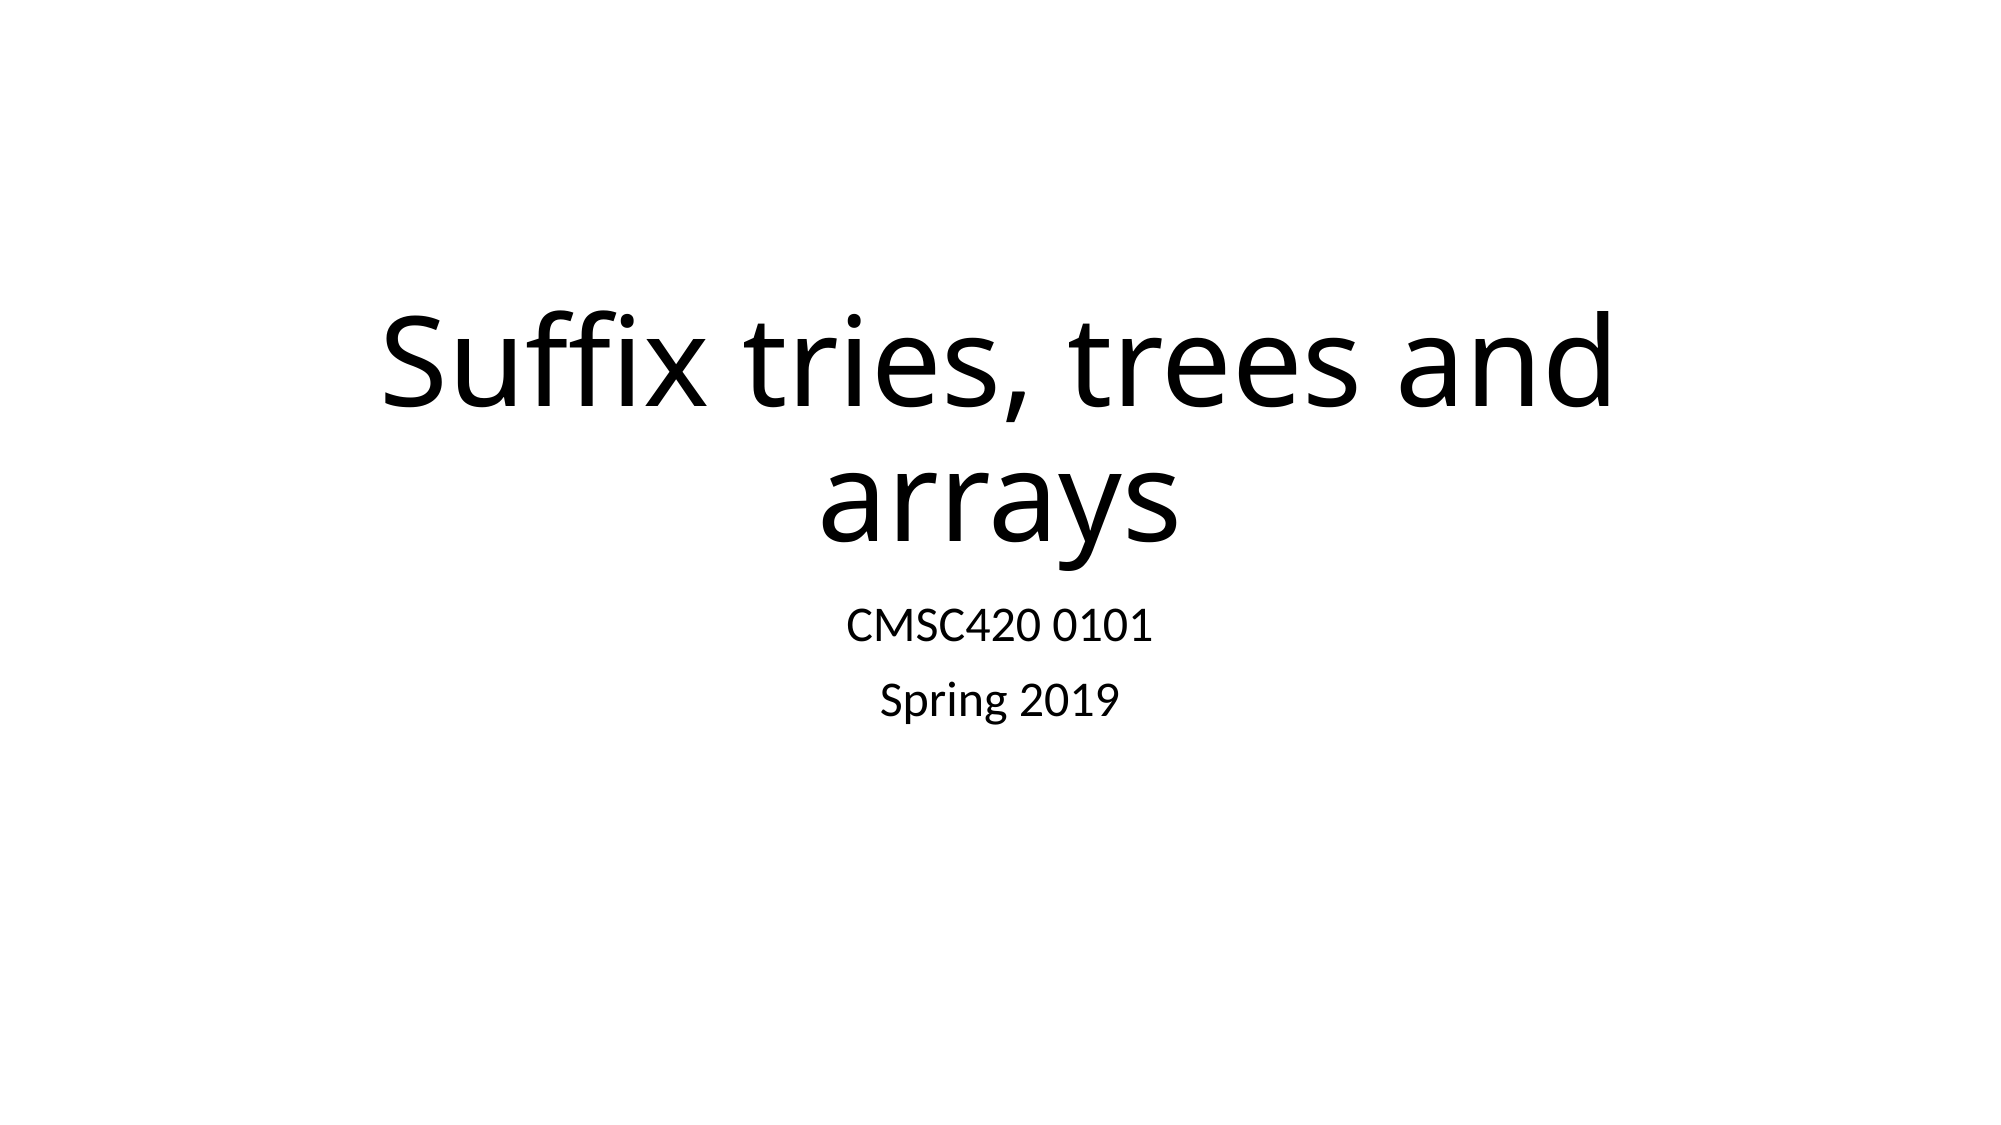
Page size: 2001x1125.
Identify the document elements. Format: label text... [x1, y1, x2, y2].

title Suffix tries, trees and arrays [249, 184, 1750, 576]
subtitle CMSC420 0101 Spring 2019 [249, 590, 1750, 863]
